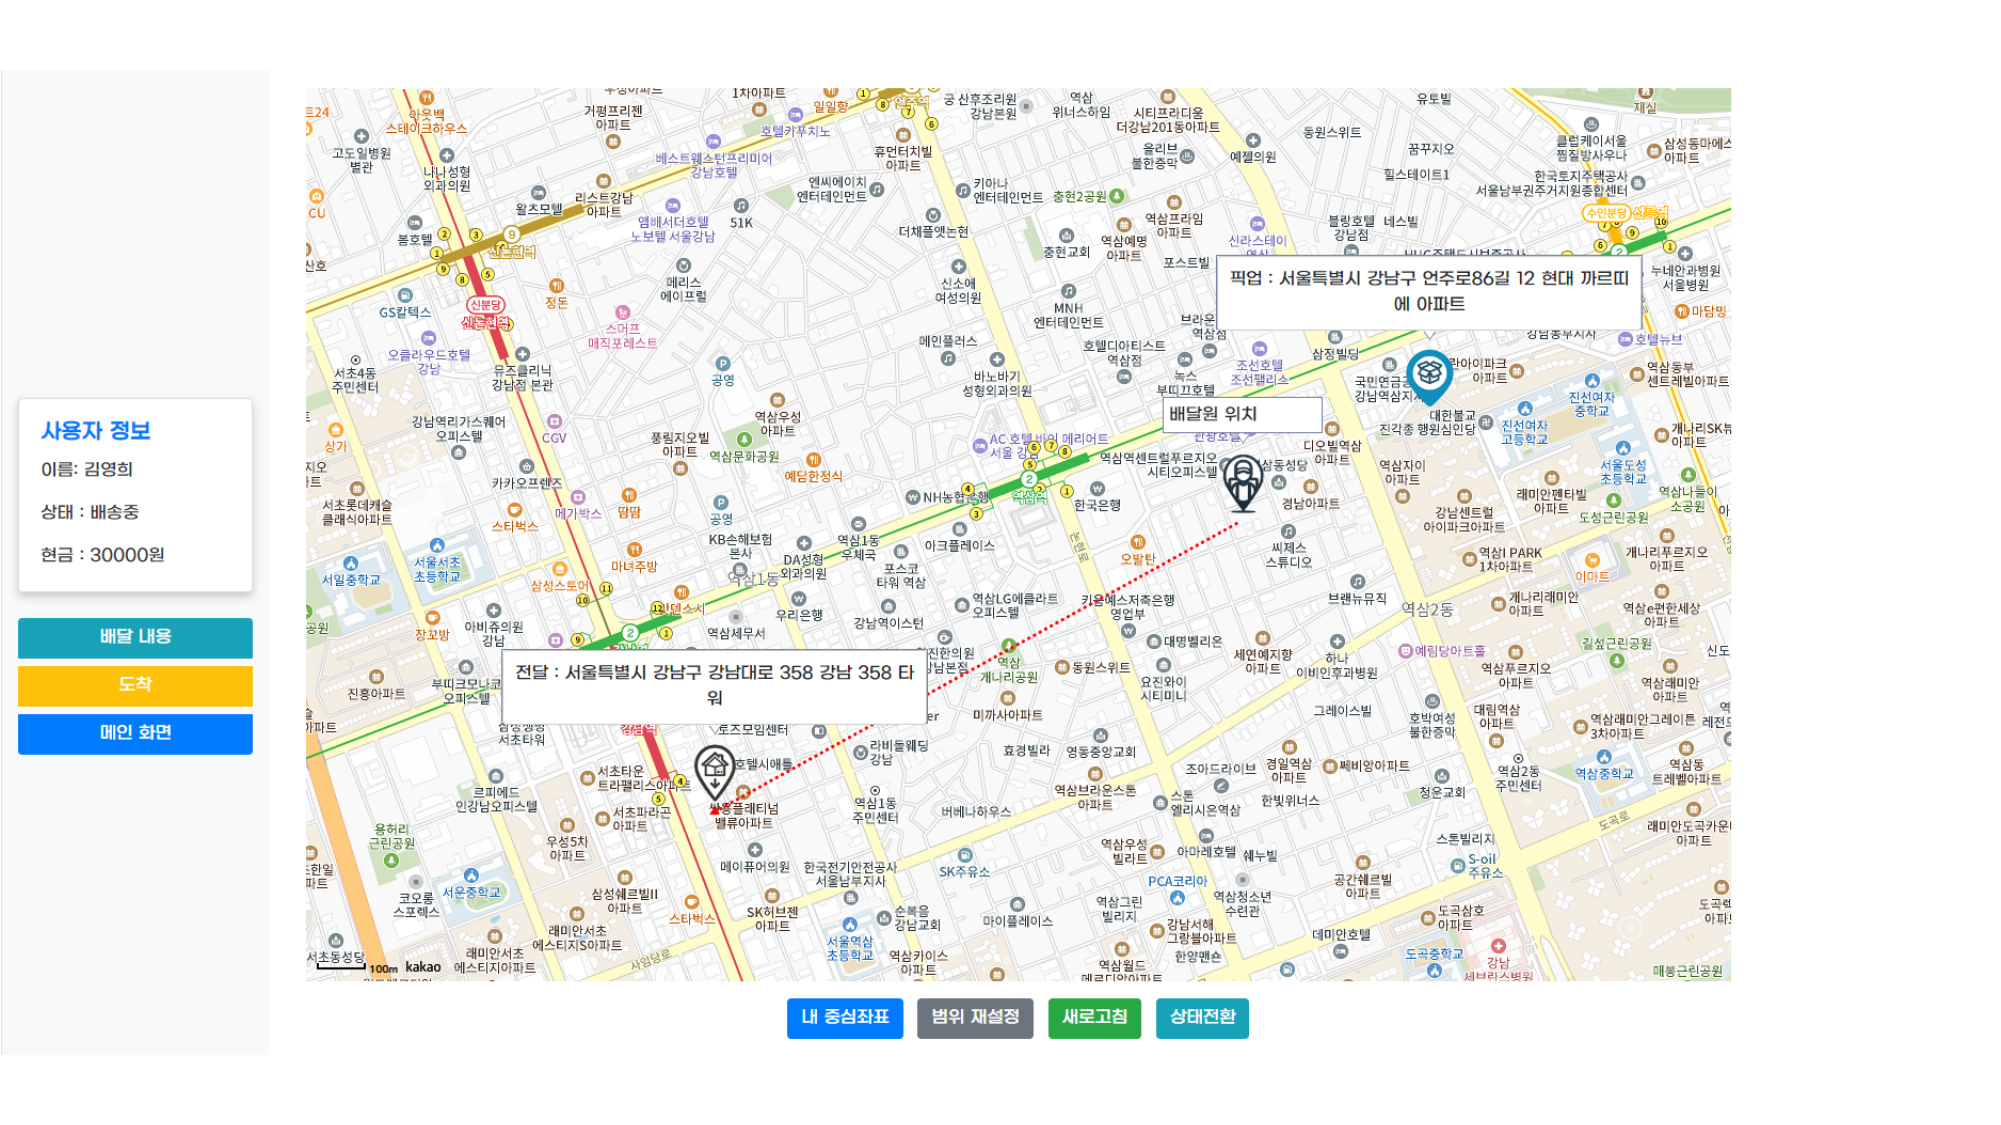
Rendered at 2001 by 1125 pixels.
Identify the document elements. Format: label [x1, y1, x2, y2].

picture [0, 70, 2000, 1055]
